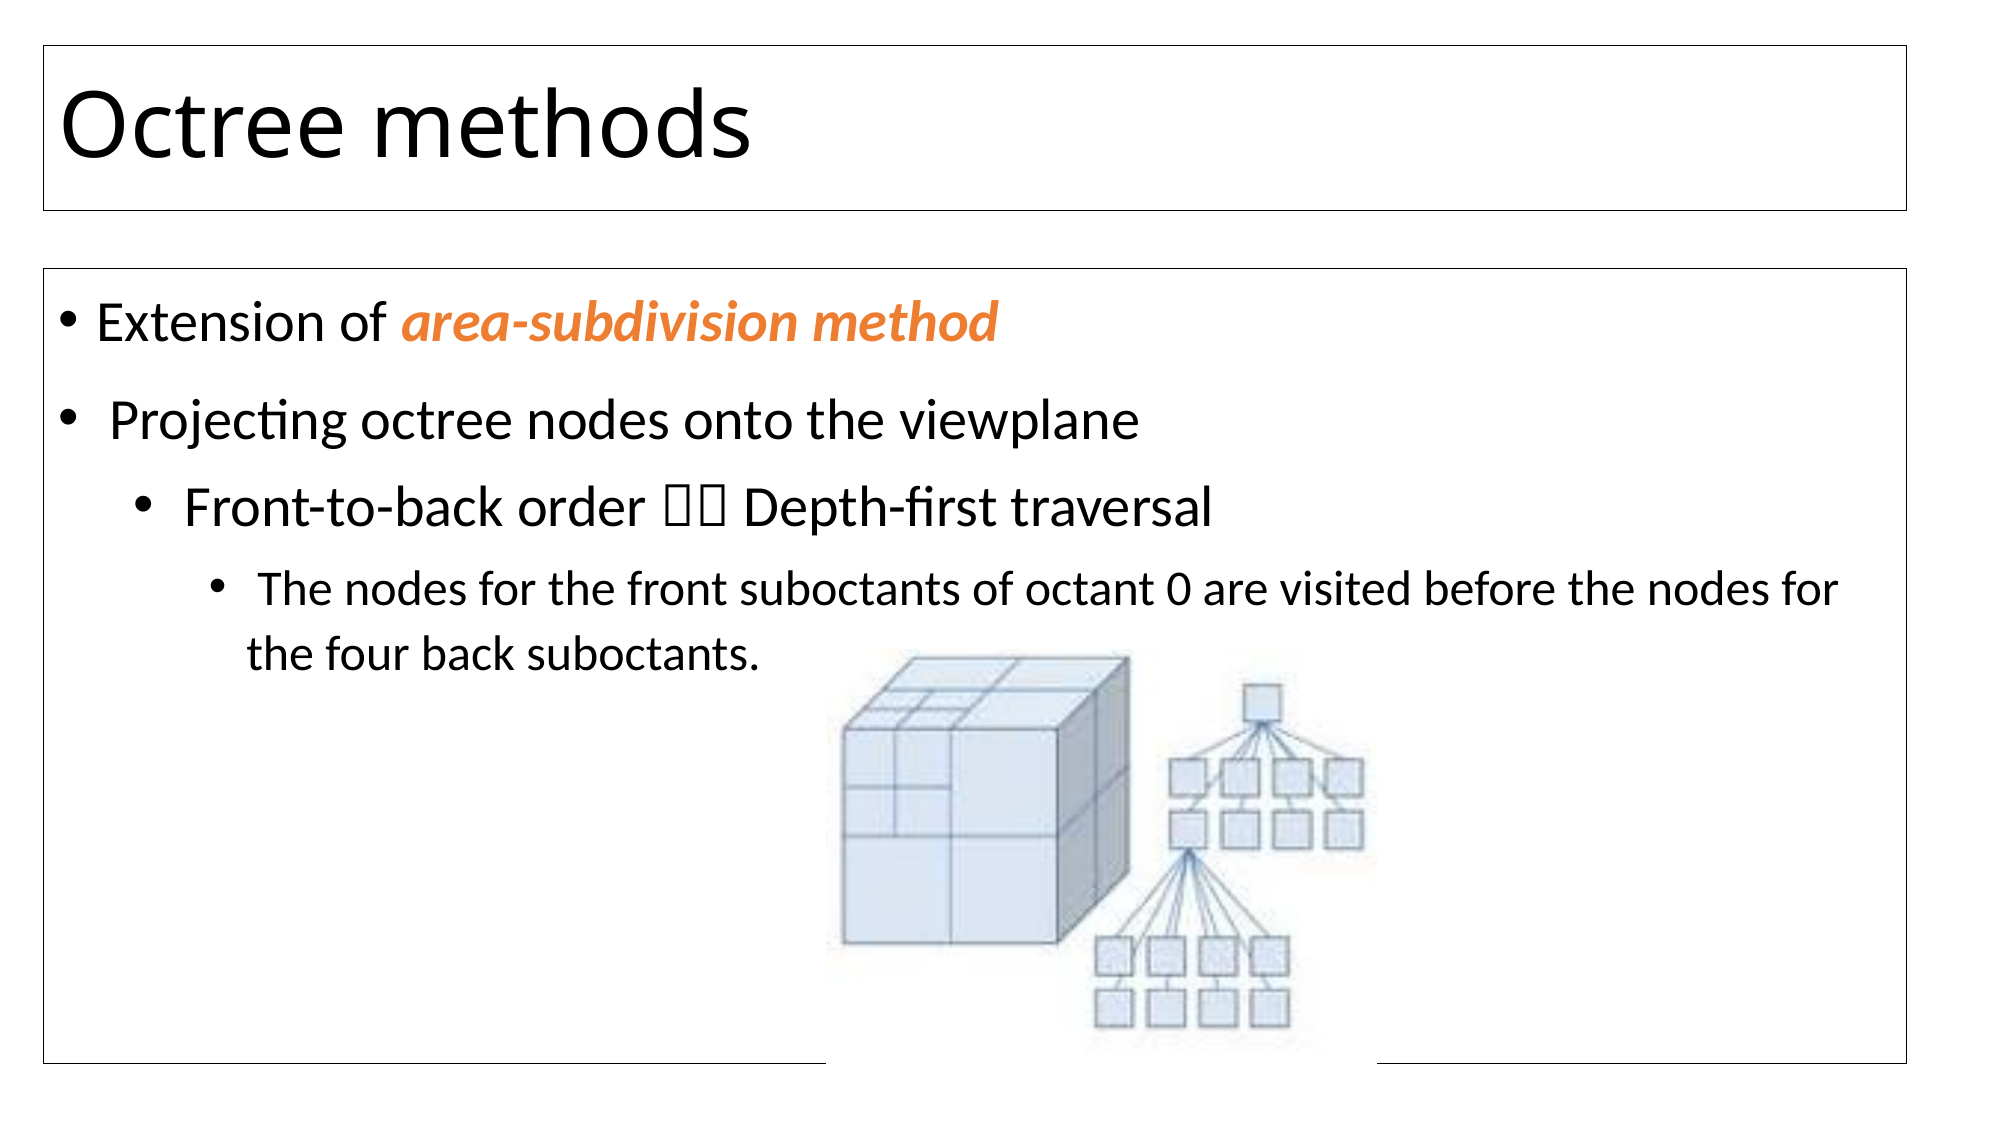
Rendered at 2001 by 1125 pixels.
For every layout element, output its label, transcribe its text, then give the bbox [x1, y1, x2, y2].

title Octree methods [43, 45, 1907, 211]
list Extension of area-subdivision method Projecting octree nodes onto the viewplane Front-to-back order  Depth-first traversal The nodes for the front suboctants of octant 0 are visited before the nodes for the four back suboctants. [43, 268, 1907, 1064]
picture [826, 649, 1377, 1065]
